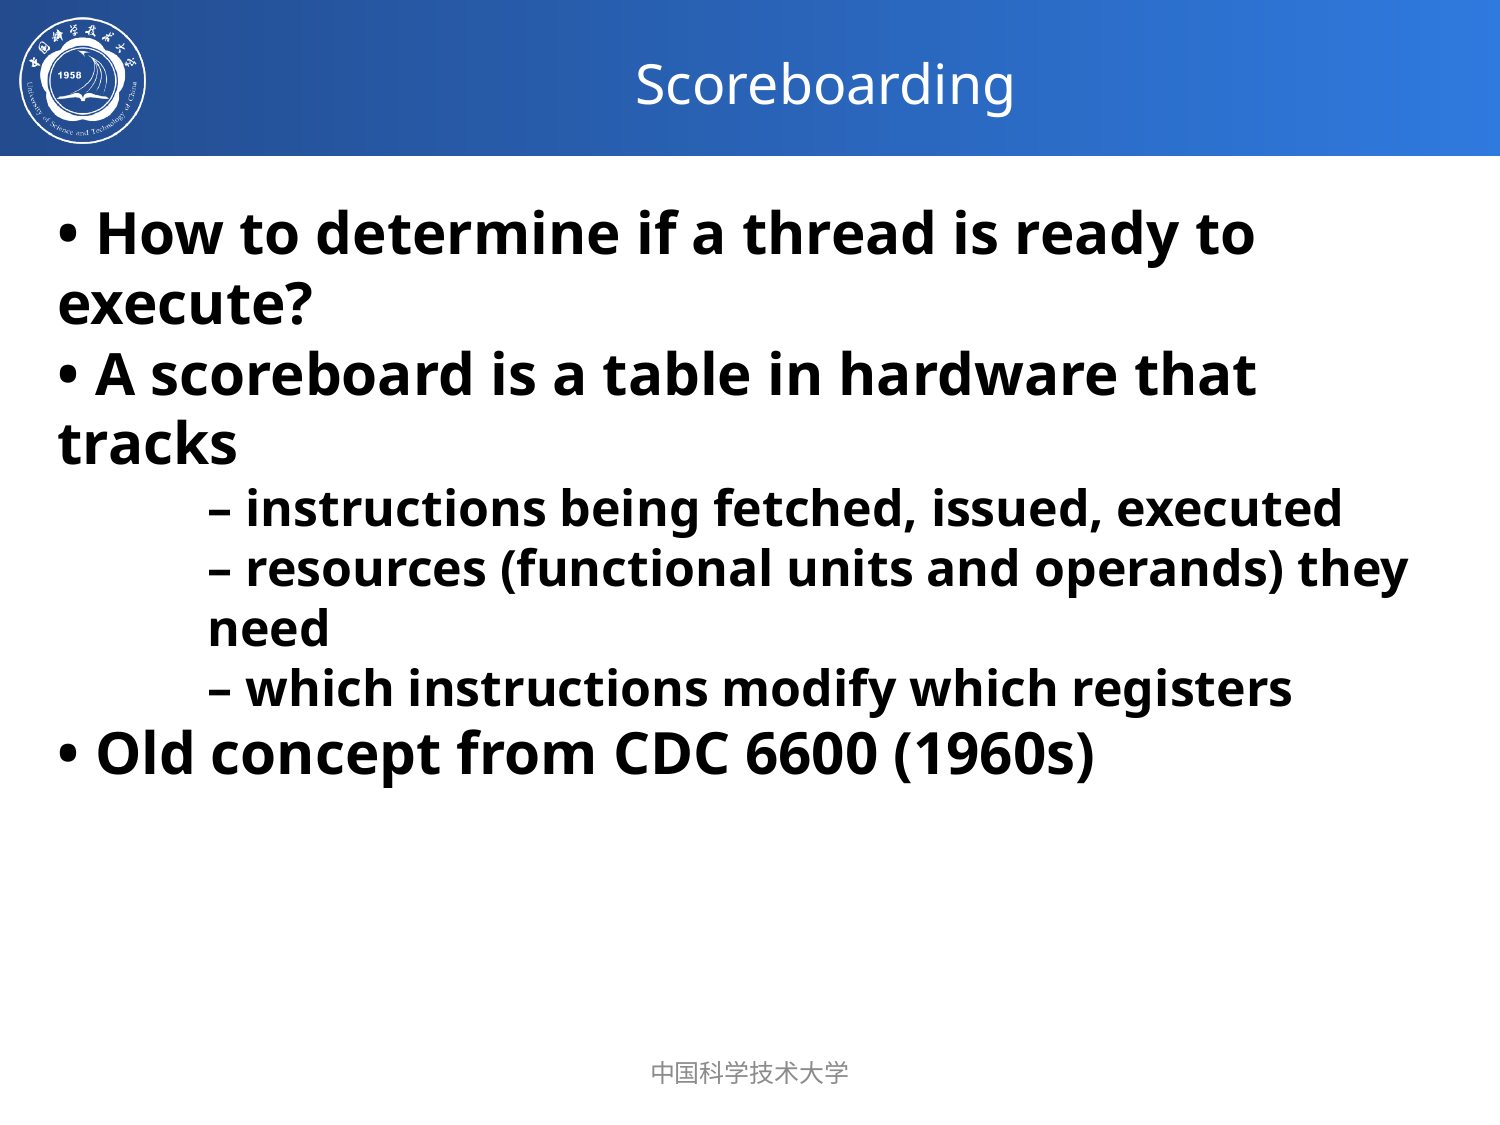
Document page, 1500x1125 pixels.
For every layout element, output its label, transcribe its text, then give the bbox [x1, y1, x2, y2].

footer 中国科学技术大学 [512, 1042, 988, 1103]
picture [19, 17, 146, 144]
text_box • How to determine if a thread is ready to execute? • A scoreboard is a table in hardware that tracks – instructions being fetched, issued, executed – resources (functional units and operands) they need – which instructions modify which registers • Old concept from CDC 6600 (1960s) [42, 189, 1458, 794]
title Scoreboarding [151, 41, 1500, 190]
